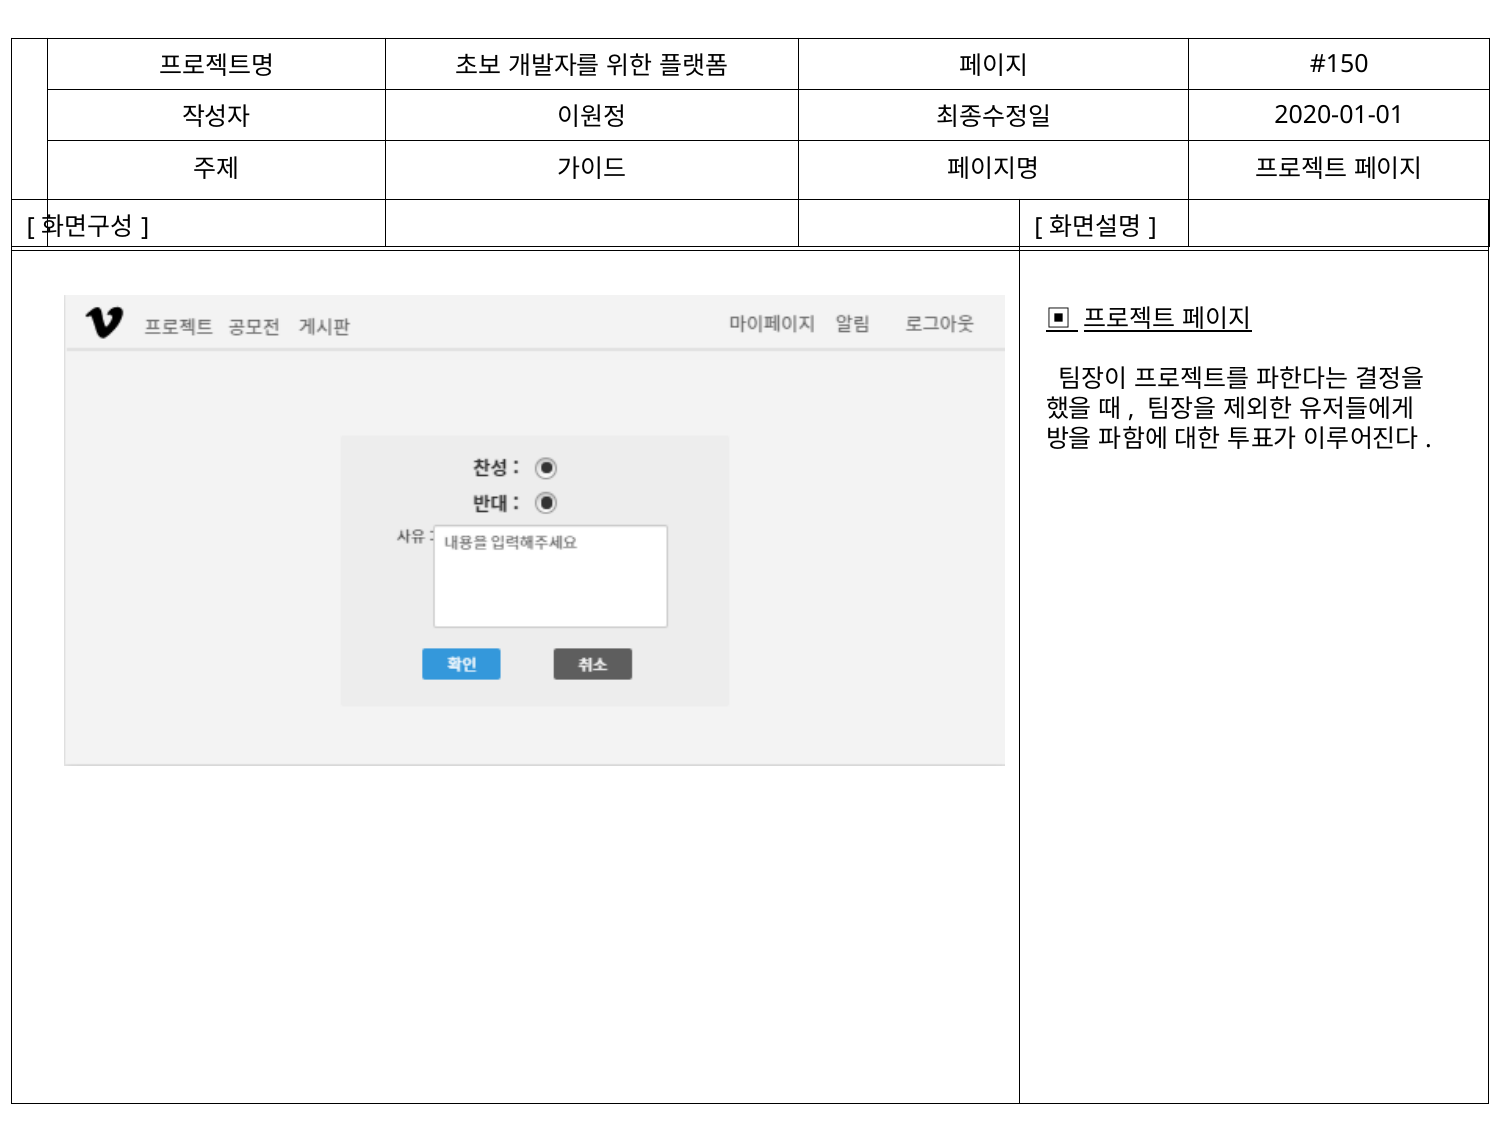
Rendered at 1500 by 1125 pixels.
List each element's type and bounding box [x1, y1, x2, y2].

table_cell [386, 90, 798, 140]
table_header [1020, 200, 1488, 250]
table_cell [1189, 90, 1489, 140]
table_header [48, 39, 385, 89]
table_cell [799, 141, 1188, 199]
text_box [1031, 295, 1477, 460]
table_cell [48, 141, 385, 199]
table_cell [386, 141, 798, 199]
table_cell [48, 90, 385, 140]
table_cell [12, 251, 1019, 1103]
table_cell [1189, 141, 1489, 199]
table_header [799, 39, 1188, 89]
table_header [1189, 39, 1489, 89]
table_header [12, 39, 47, 199]
table_cell [799, 90, 1188, 140]
table_header [12, 200, 1019, 250]
table_cell [1020, 251, 1488, 1103]
table_header [386, 39, 798, 89]
picture [64, 295, 1005, 766]
